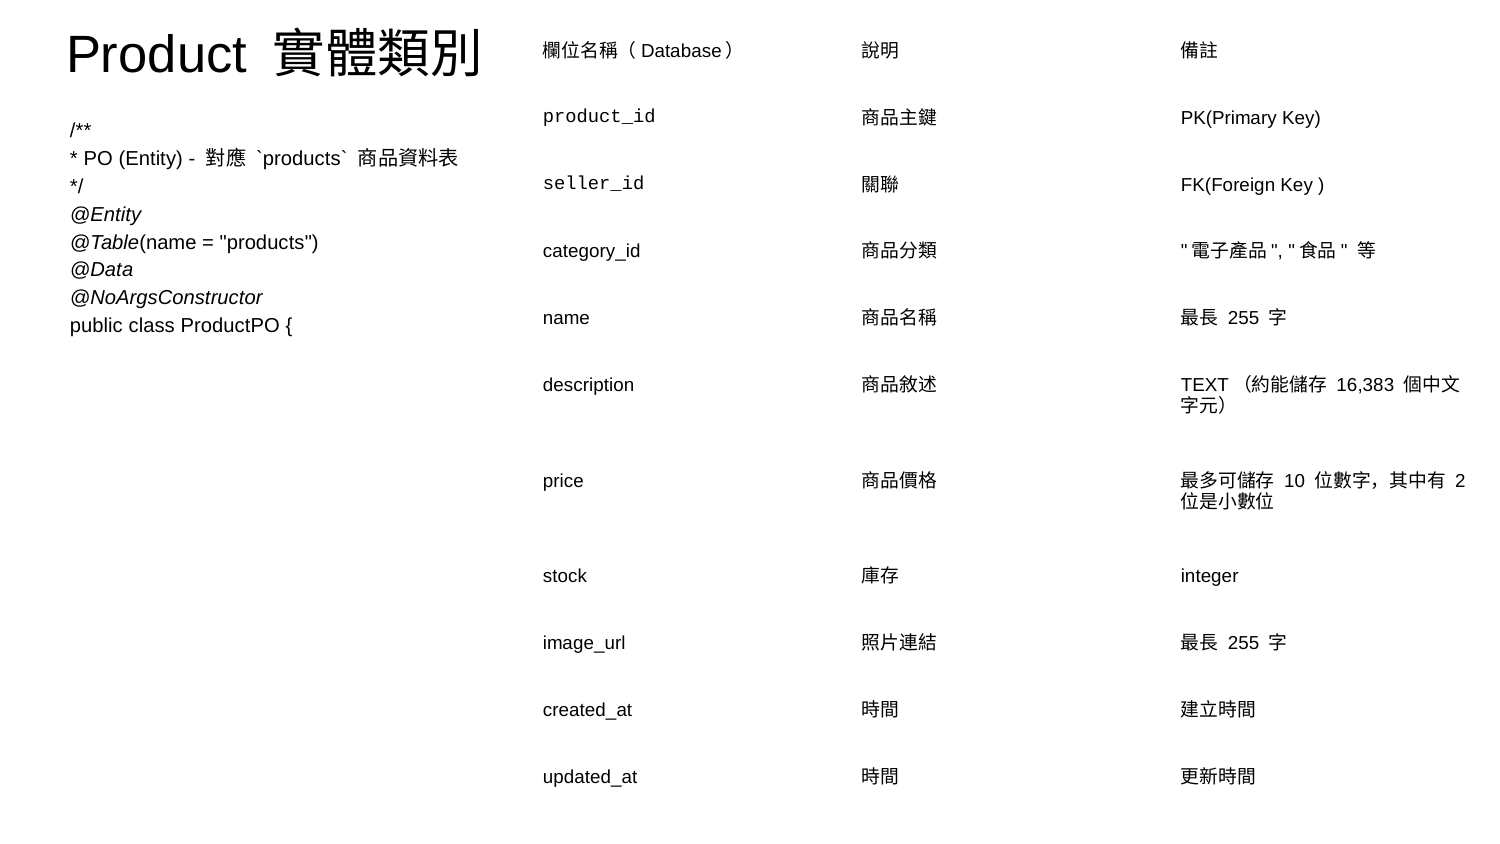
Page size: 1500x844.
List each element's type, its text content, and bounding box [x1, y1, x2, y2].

table_cell product_id [528, 92, 847, 159]
table_cell TEXT（約能儲存 16,383 個中文字元） [1166, 360, 1485, 455]
table_header 備註 [1166, 25, 1485, 92]
table_cell description [528, 360, 847, 455]
table_cell created_at [528, 684, 847, 751]
table_cell 最多可儲存 10 位數字，其中有 2 位是小數位 [1166, 455, 1485, 551]
table_cell name [528, 293, 847, 360]
table_cell 商品價格 [847, 455, 1166, 551]
table_cell category_id [528, 226, 847, 293]
table_cell 時間 [847, 751, 1166, 818]
list /** * PO (Entity) - 對應 `products` 商品資料表 */ @Entity @Table(name = "products") @Data @NoArgsConstructor public class ProductPO { [51, 99, 528, 355]
table_header 欄位名稱（Database） [528, 25, 847, 92]
table_cell "電子產品", "食品" 等 [1166, 226, 1485, 293]
title Product 實體類別 [51, 5, 505, 99]
table_cell FK(Foreign Key ) [1166, 159, 1485, 226]
table_cell 建立時間 [1166, 684, 1485, 751]
table_cell 商品分類 [847, 226, 1166, 293]
table_cell price [528, 455, 847, 551]
table_cell stock [528, 551, 847, 617]
table_cell 商品主鍵 [847, 92, 1166, 159]
table_cell 商品名稱 [847, 293, 1166, 360]
table_cell 關聯 [847, 159, 1166, 226]
table_cell 時間 [847, 684, 1166, 751]
table_cell 商品敘述 [847, 360, 1166, 455]
table_cell PK(Primary Key) [1166, 92, 1485, 159]
table_cell seller_id [528, 159, 847, 226]
table_cell image_url [528, 617, 847, 684]
table_cell 最長 255 字 [1166, 293, 1485, 360]
table_cell 庫存 [847, 551, 1166, 617]
table_cell 更新時間 [1166, 751, 1485, 818]
table_cell 最長 255 字 [1166, 617, 1485, 684]
table_cell 照片連結 [847, 617, 1166, 684]
table_cell integer [1166, 551, 1485, 617]
table_header 說明 [847, 25, 1166, 92]
table_cell updated_at [528, 751, 847, 818]
